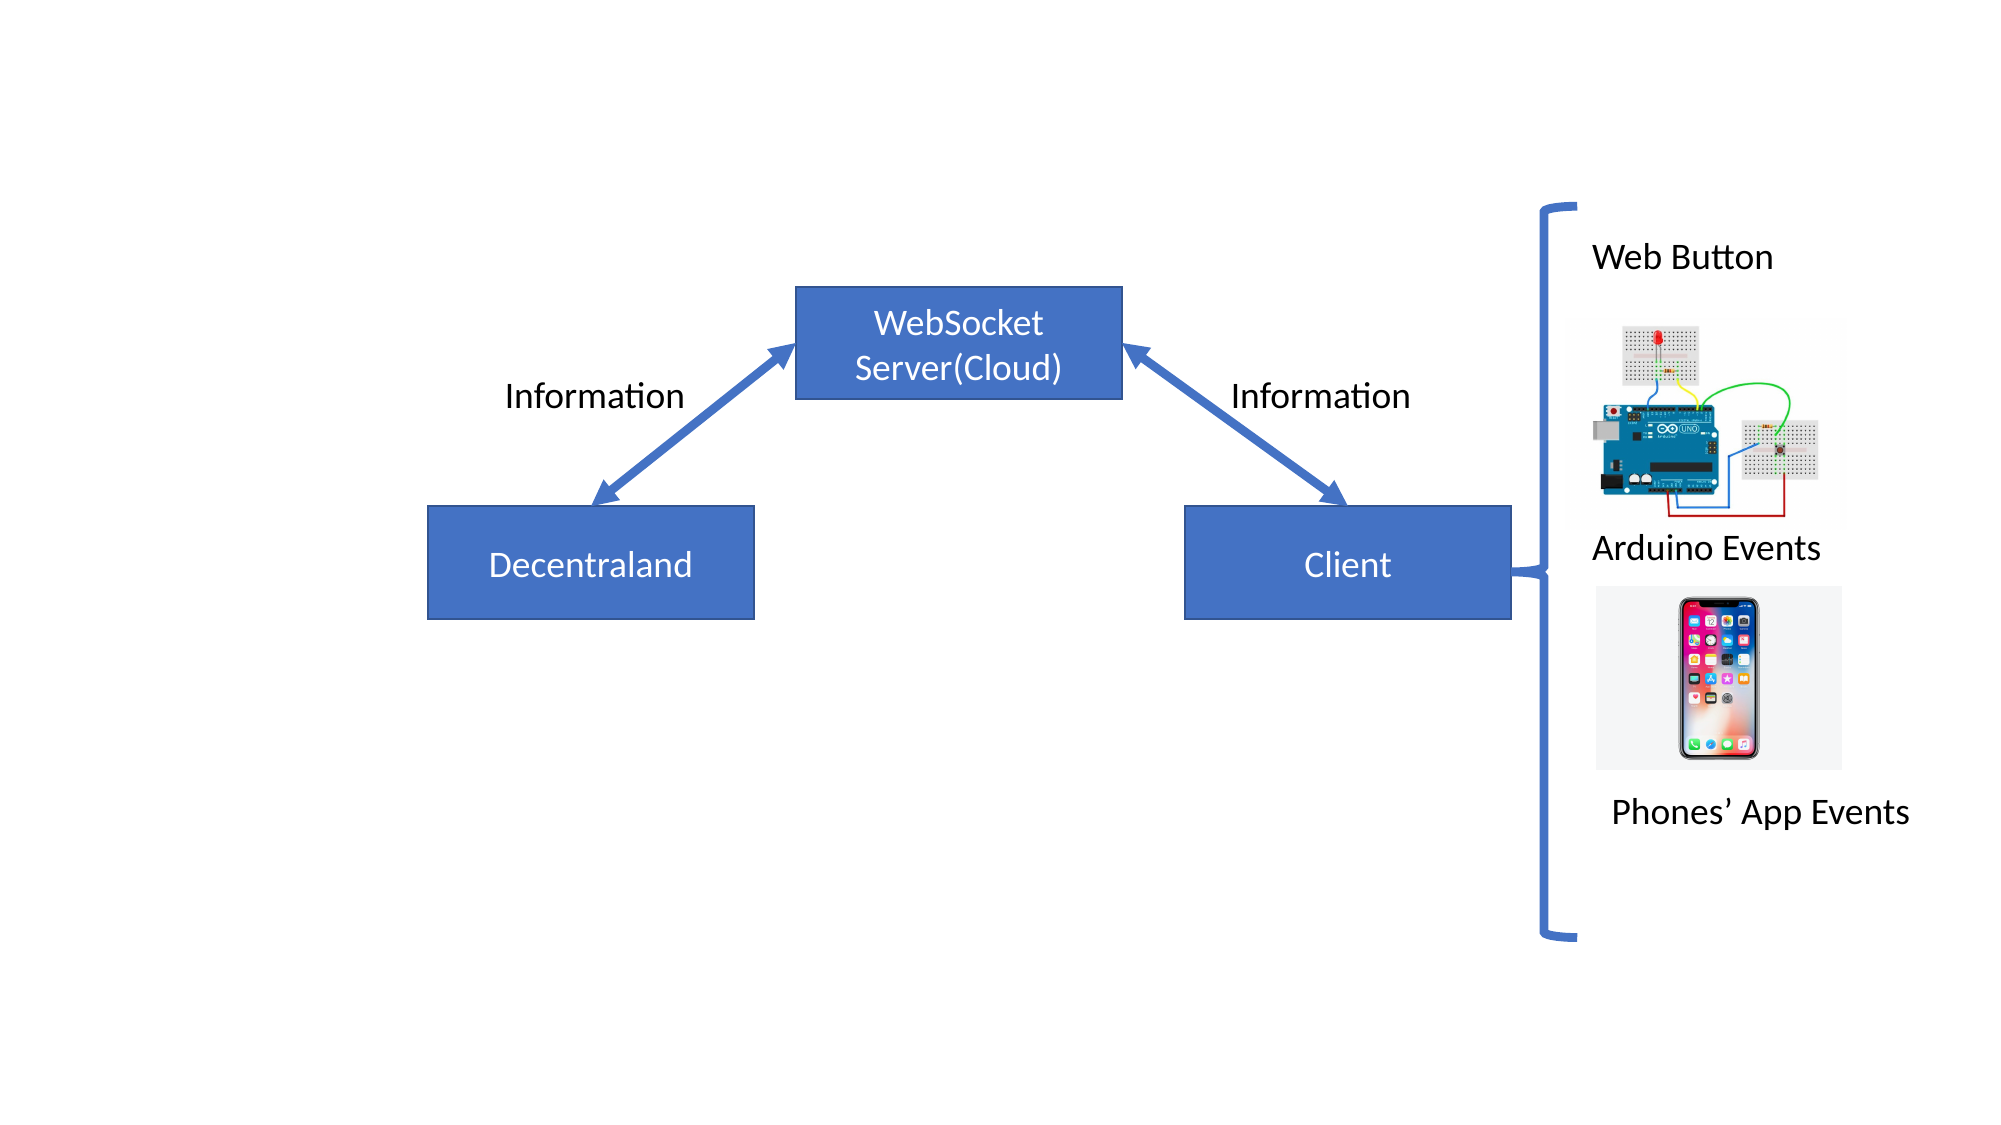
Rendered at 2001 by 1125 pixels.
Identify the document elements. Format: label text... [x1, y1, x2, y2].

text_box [1121, 342, 1348, 507]
text_box Web Button [1577, 224, 1861, 285]
text_box Information [489, 363, 590, 424]
text_box WebSocket Server(Cloud) [795, 286, 1123, 400]
text_box Information [1348, 363, 1480, 424]
text_box [1510, 205, 1578, 939]
picture [1596, 586, 1842, 770]
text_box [590, 342, 797, 507]
picture [1565, 318, 1847, 530]
text_box Phones’ App Events [1596, 779, 1943, 840]
text_box Decentraland [427, 505, 755, 620]
text_box Arduino Events [1577, 515, 1861, 576]
text_box Client [1184, 505, 1512, 620]
